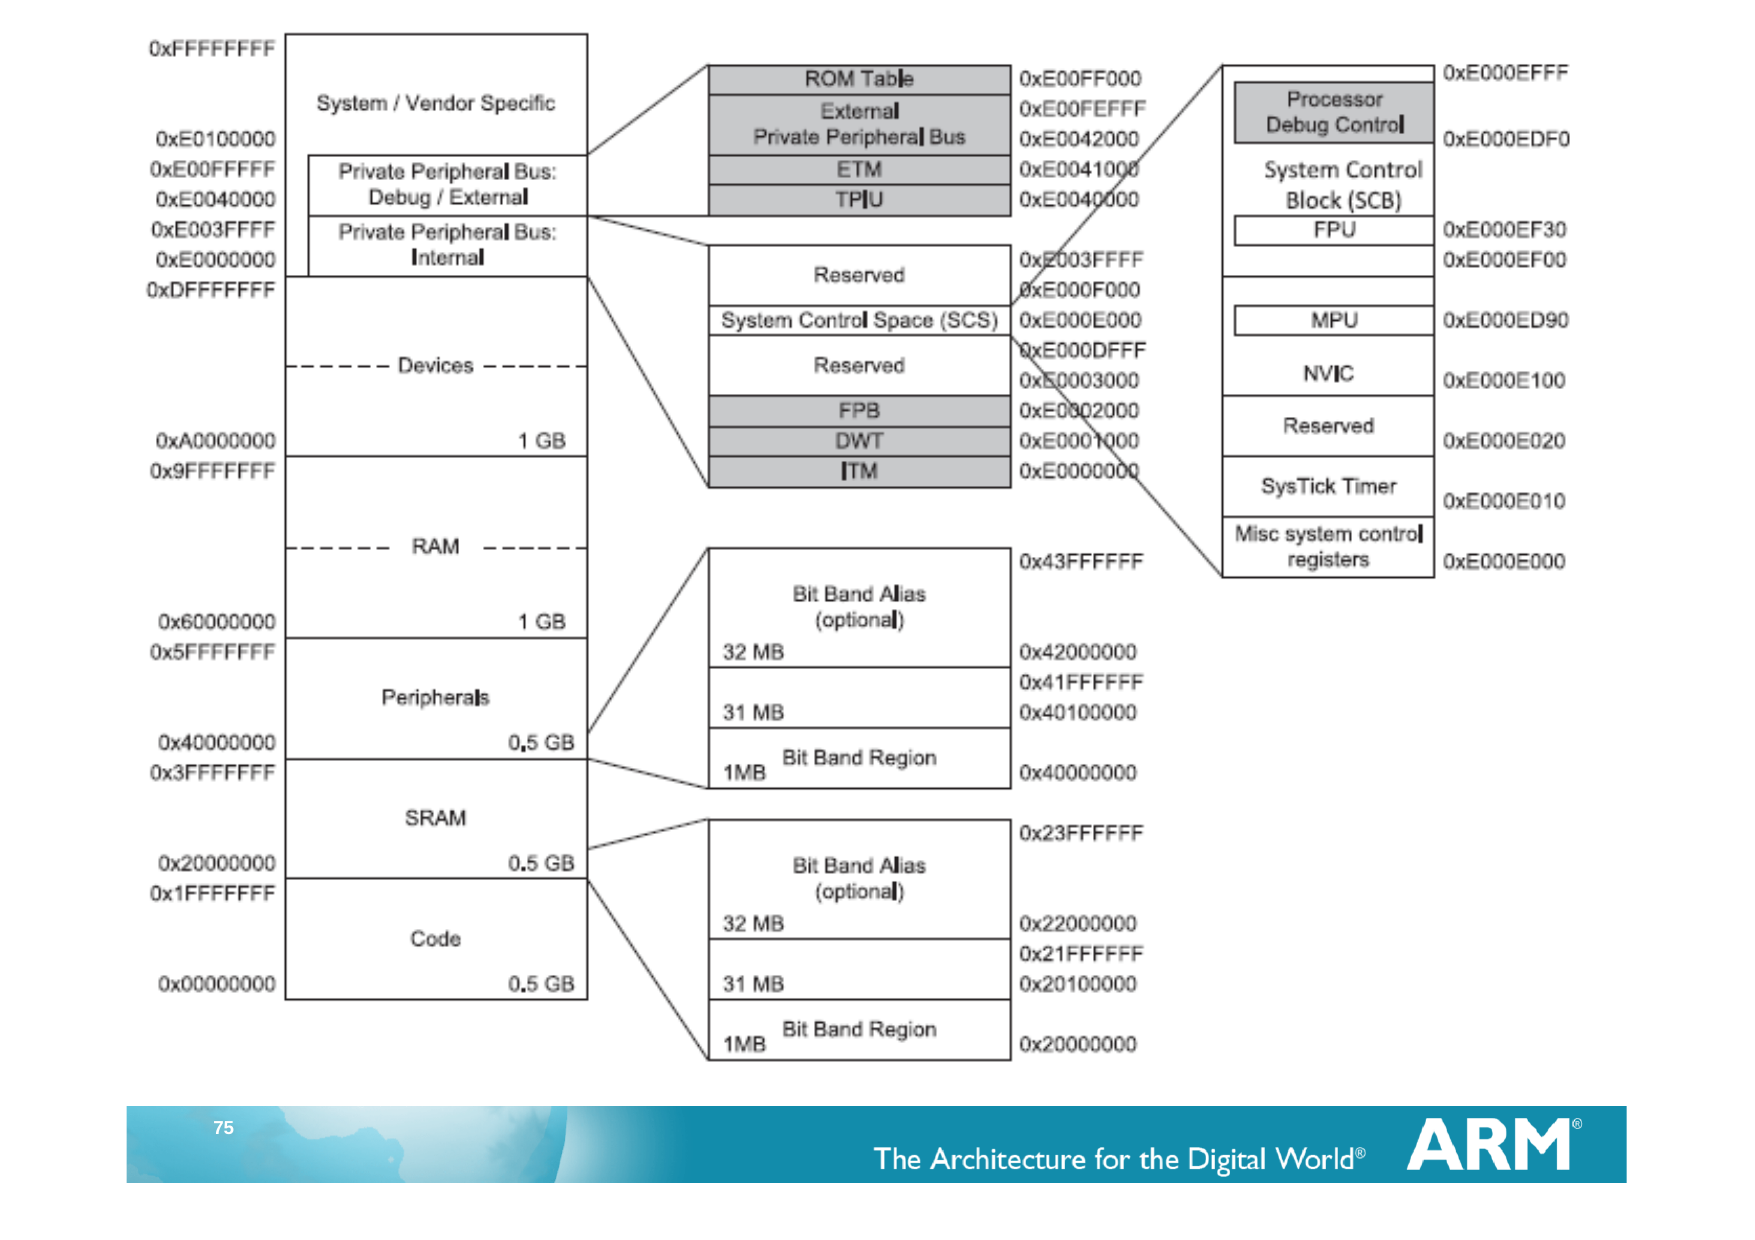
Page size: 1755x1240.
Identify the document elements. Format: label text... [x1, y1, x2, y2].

picture [132, 17, 1591, 1066]
slide_number 75 [198, 1115, 275, 1176]
picture [126, 1106, 1627, 1183]
